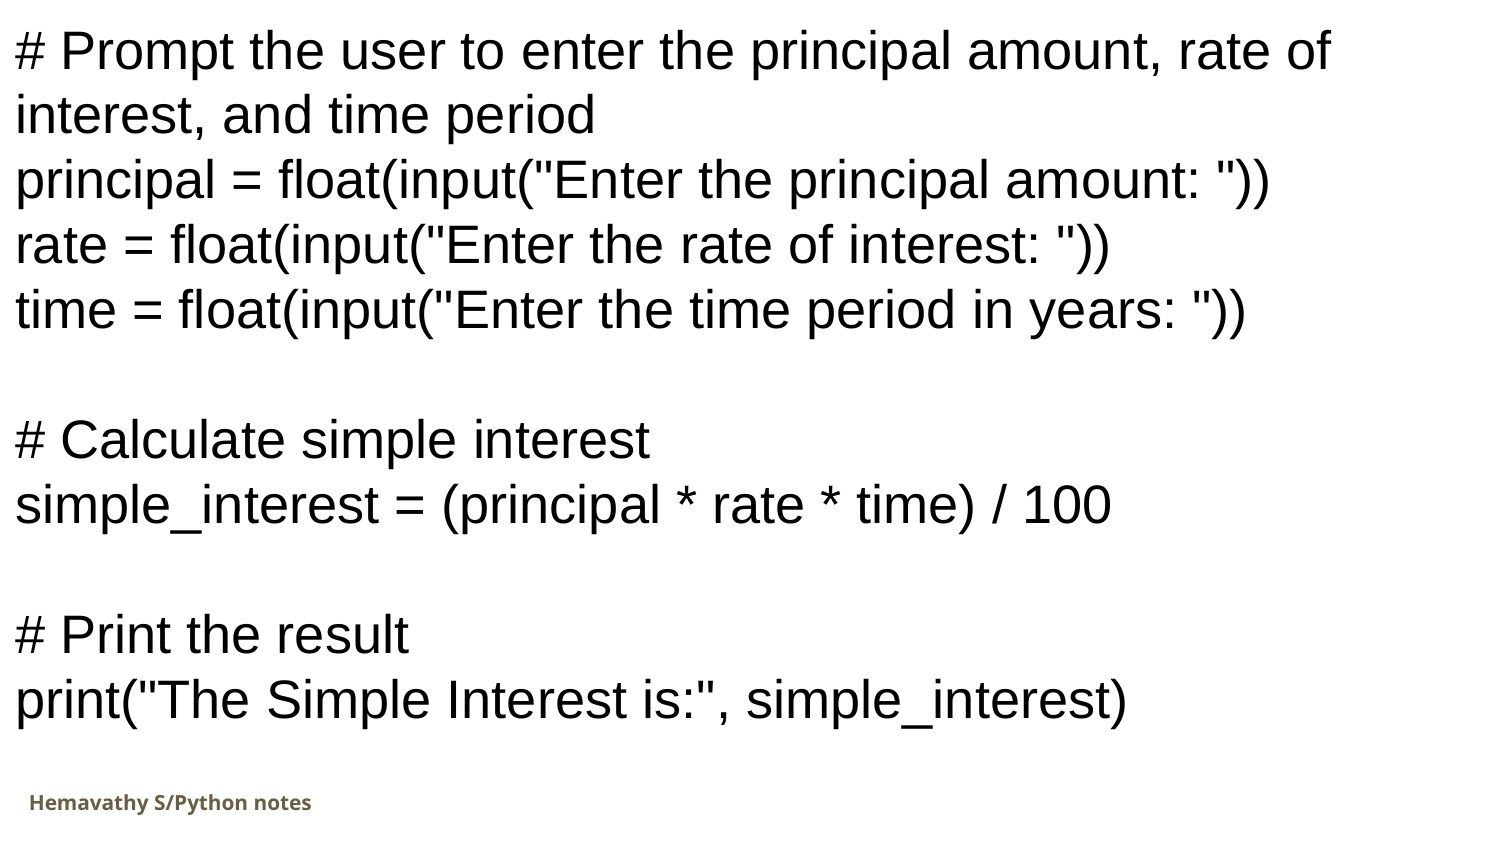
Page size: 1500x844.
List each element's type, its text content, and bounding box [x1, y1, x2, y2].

text_box # Prompt the user to enter the principal amount, rate of interest, and time period principal = float(input("Enter the principal amount: ")) rate = float(input("Enter the rate of interest: ")) time = float(input("Enter the time period in years: ")) # Calculate simple interest simple_interest = (principal * rate * time) / 100 # Print the result print("The Simple Interest is:", simple_interest) [0, 0, 1429, 810]
